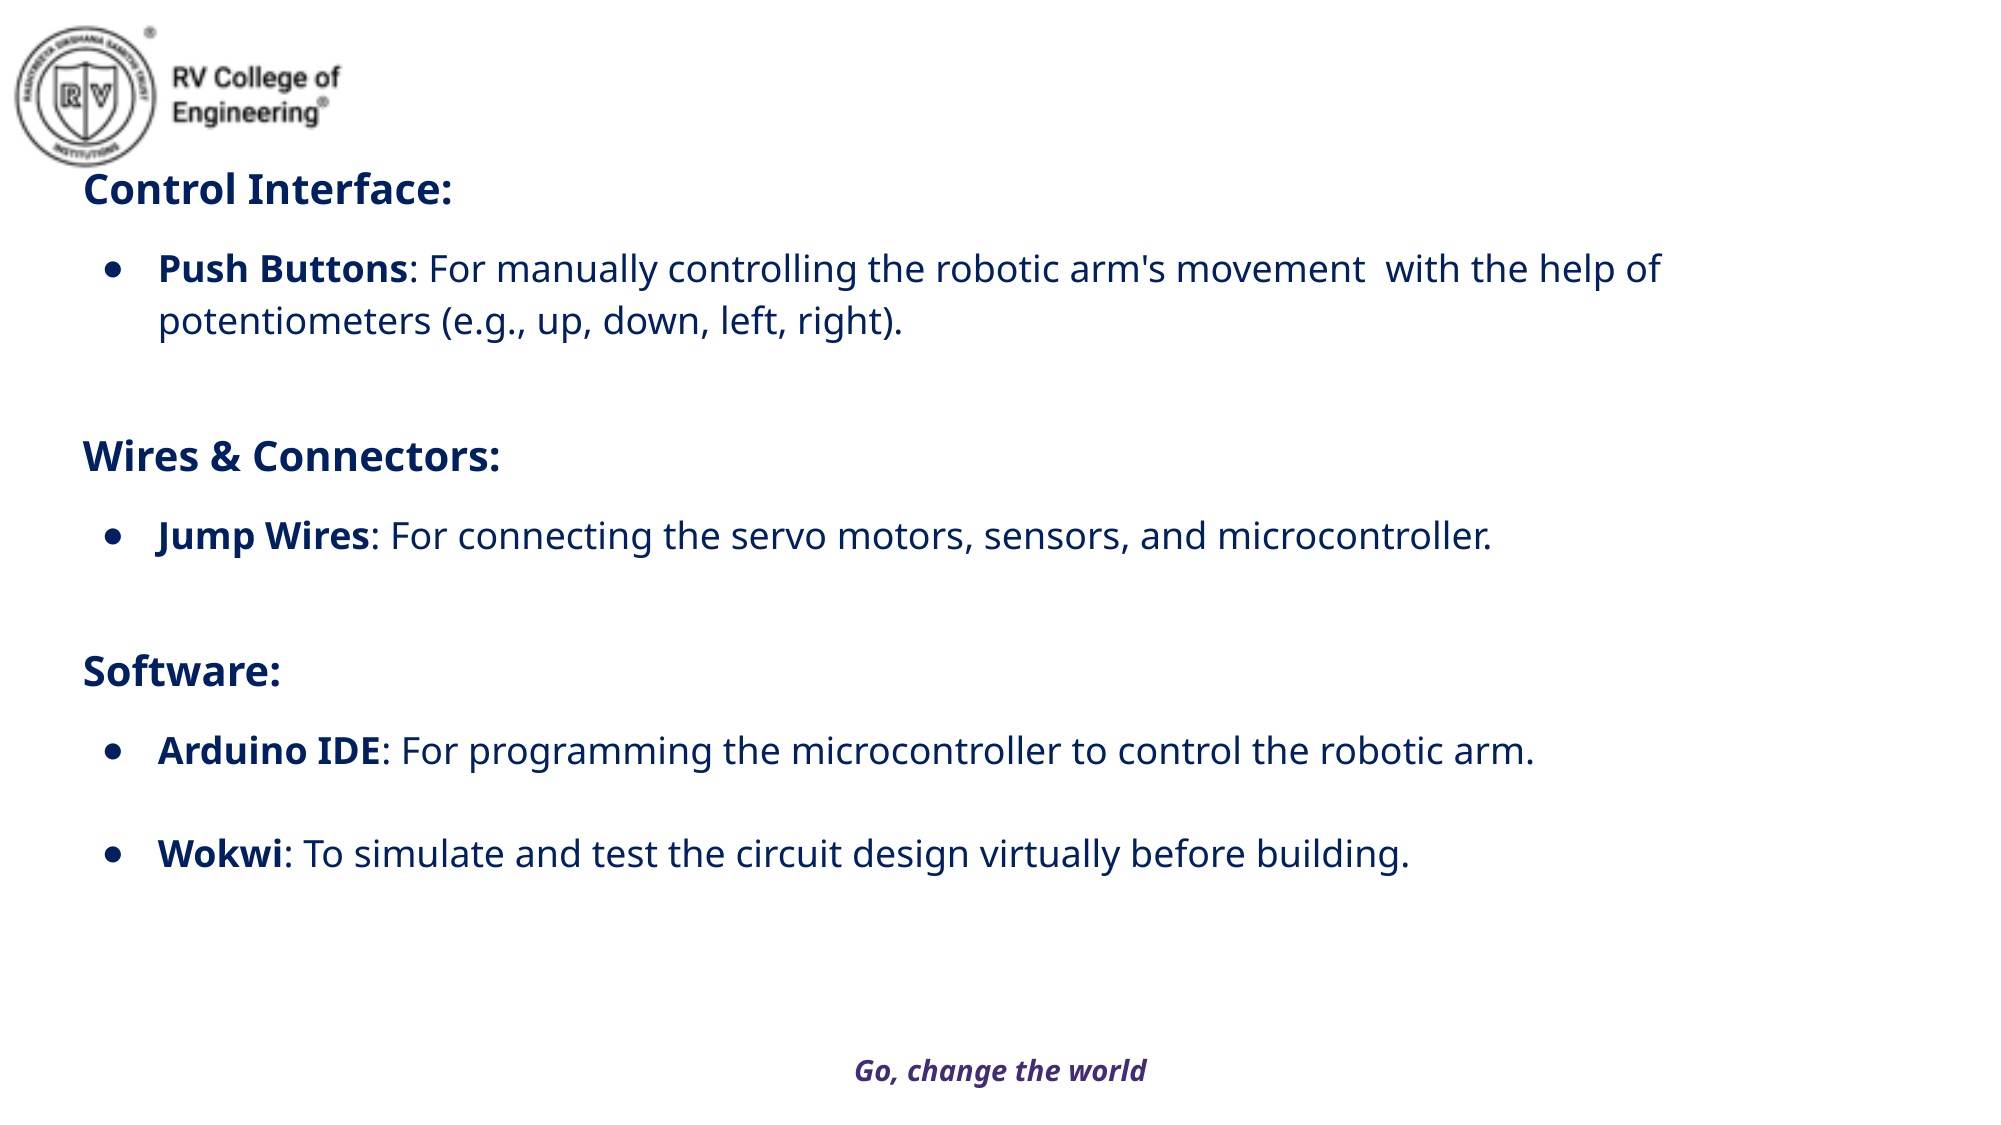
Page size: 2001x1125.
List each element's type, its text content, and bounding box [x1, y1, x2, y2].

picture [0, 12, 363, 176]
text_box Control Interface: Push Buttons: For manually controlling the robotic arm's movement with the help of potentiometers (e.g., up, down, left, right). Wires & Connectors: Jump Wires: For connecting the servo motors, sensors, and microcontroller. Software: Arduino IDE: For programming the microcontroller to control the robotic arm. Wokwi: To simulate and test the circuit design virtually before building. [67, 53, 1840, 897]
